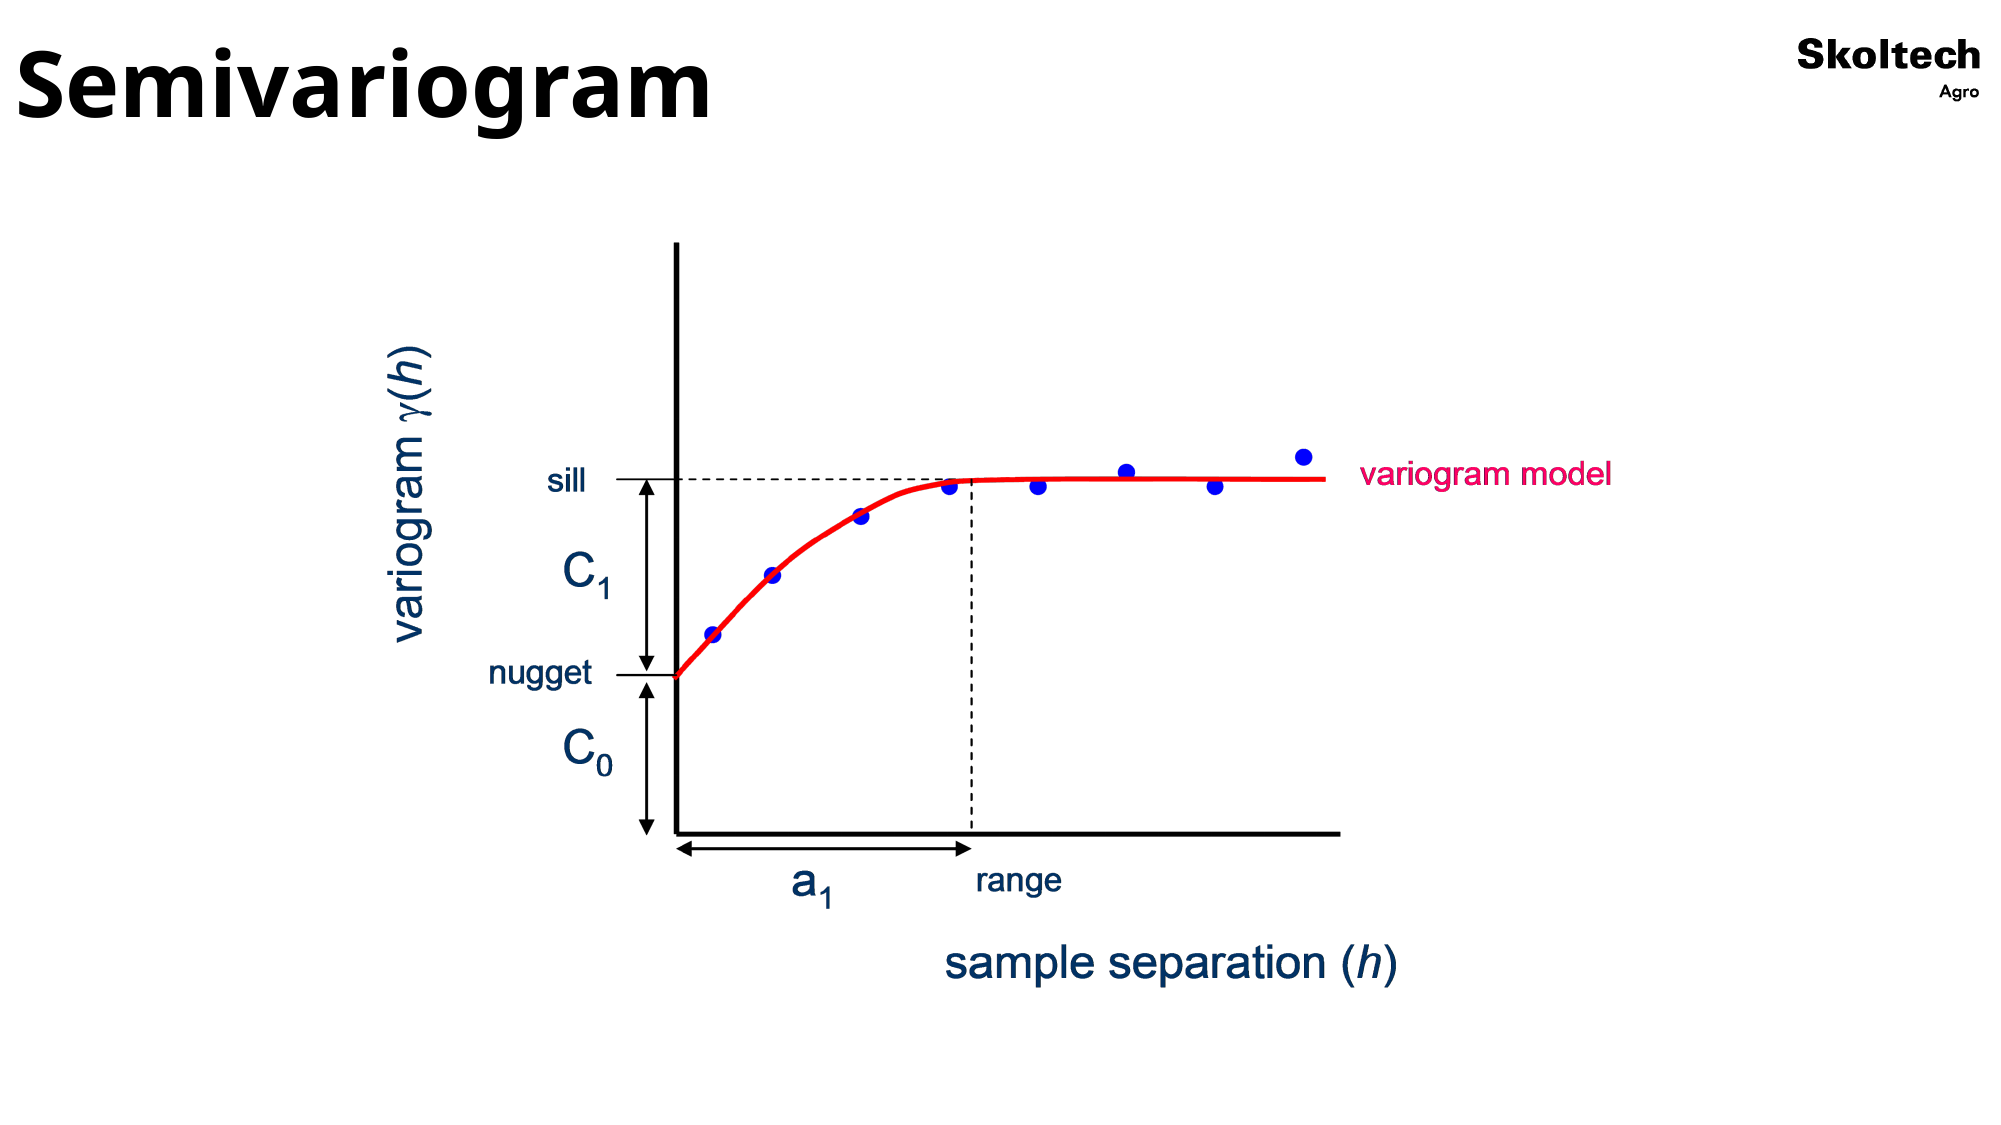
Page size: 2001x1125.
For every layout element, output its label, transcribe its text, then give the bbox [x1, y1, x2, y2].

picture [1946, 20, 1985, 116]
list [366, 240, 1634, 1014]
title Semivariogram [0, 0, 1946, 175]
